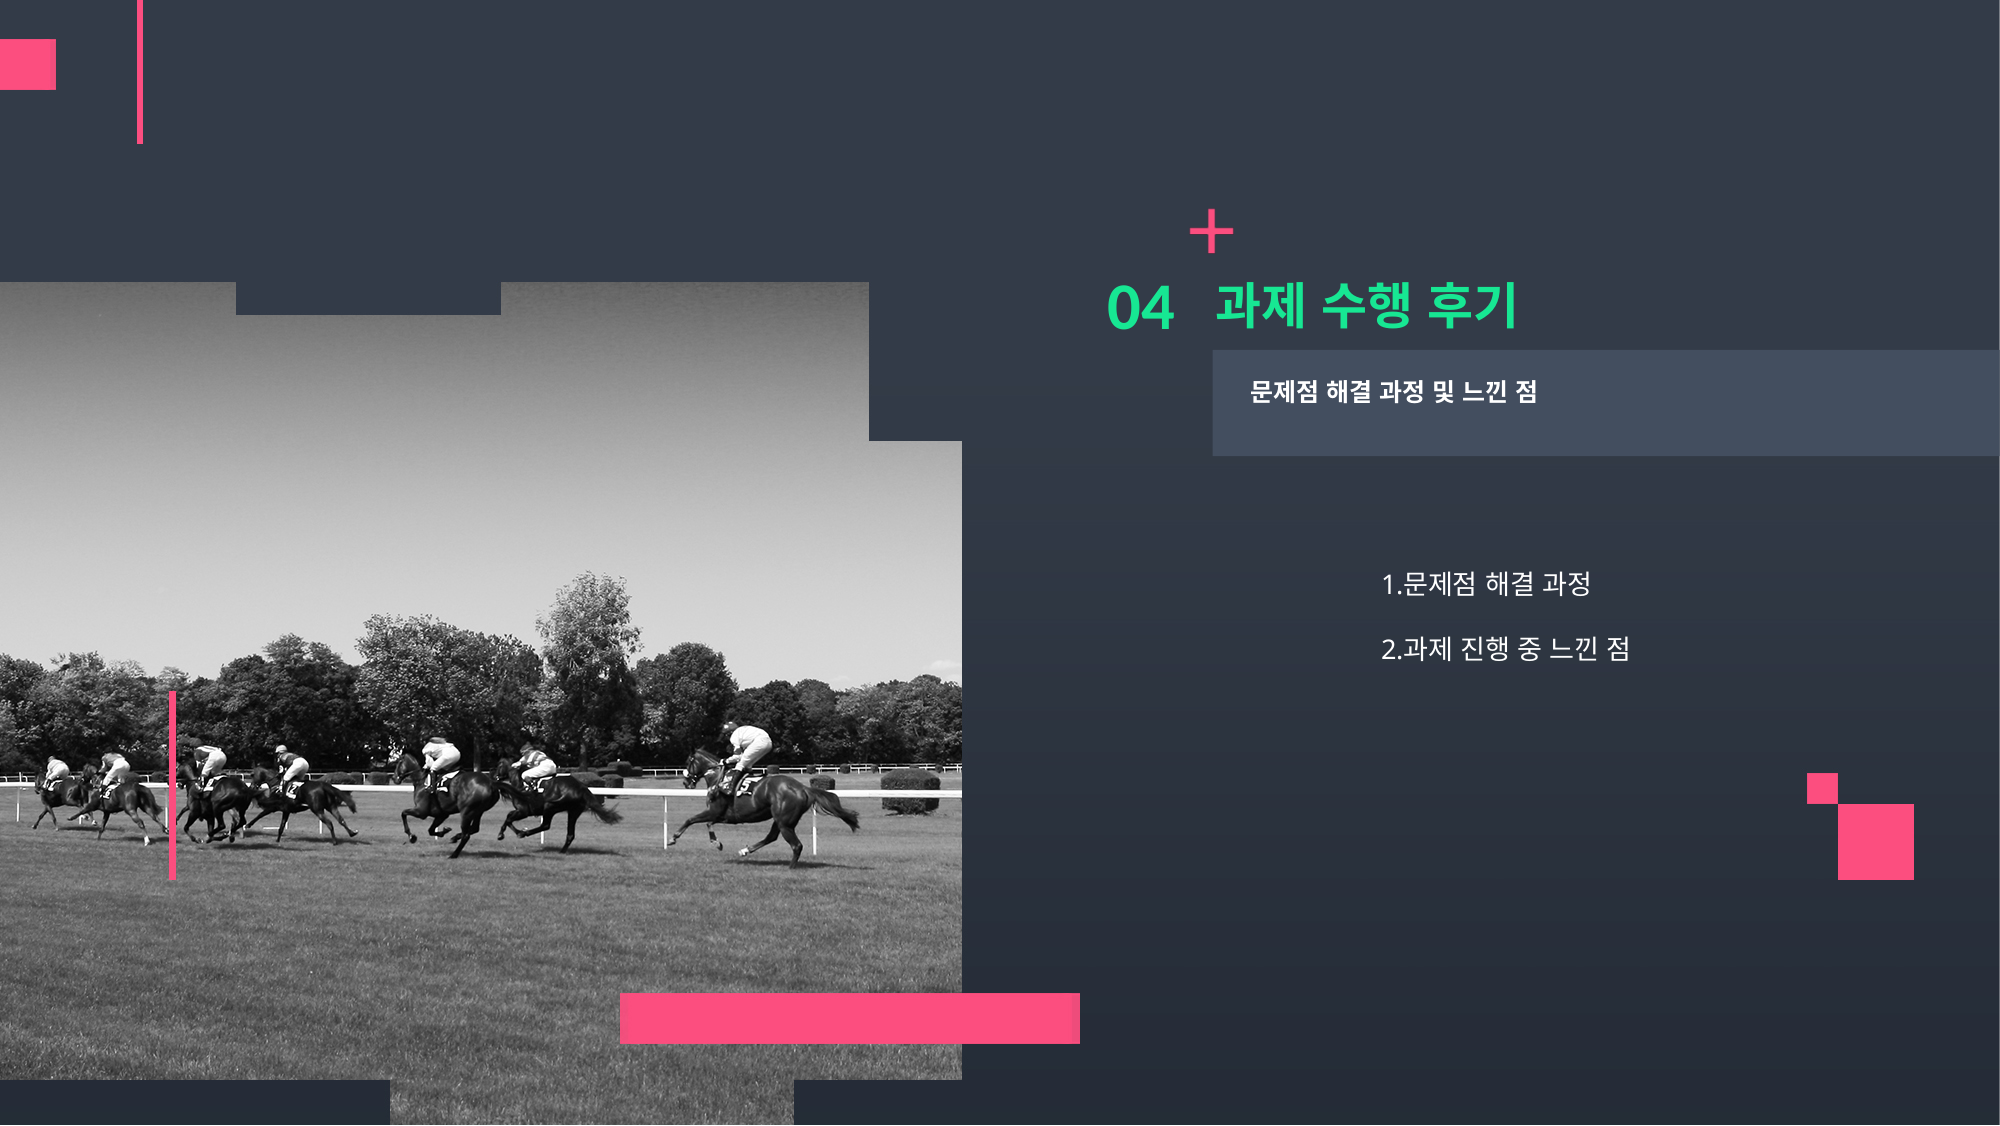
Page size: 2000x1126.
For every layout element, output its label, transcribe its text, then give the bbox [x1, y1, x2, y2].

text_box 과제 수행 후기 [1298, 267, 1603, 343]
text_box 문제점 해결 과정 과제 진행 중 느낀 점 [1366, 527, 1709, 737]
text_box 04 [1082, 255, 1130, 351]
picture [0, 0, 2000, 1125]
text_box 문제점 해결 과정 및 느낀 점 [1236, 373, 1851, 414]
text_box [1210, 348, 2000, 458]
